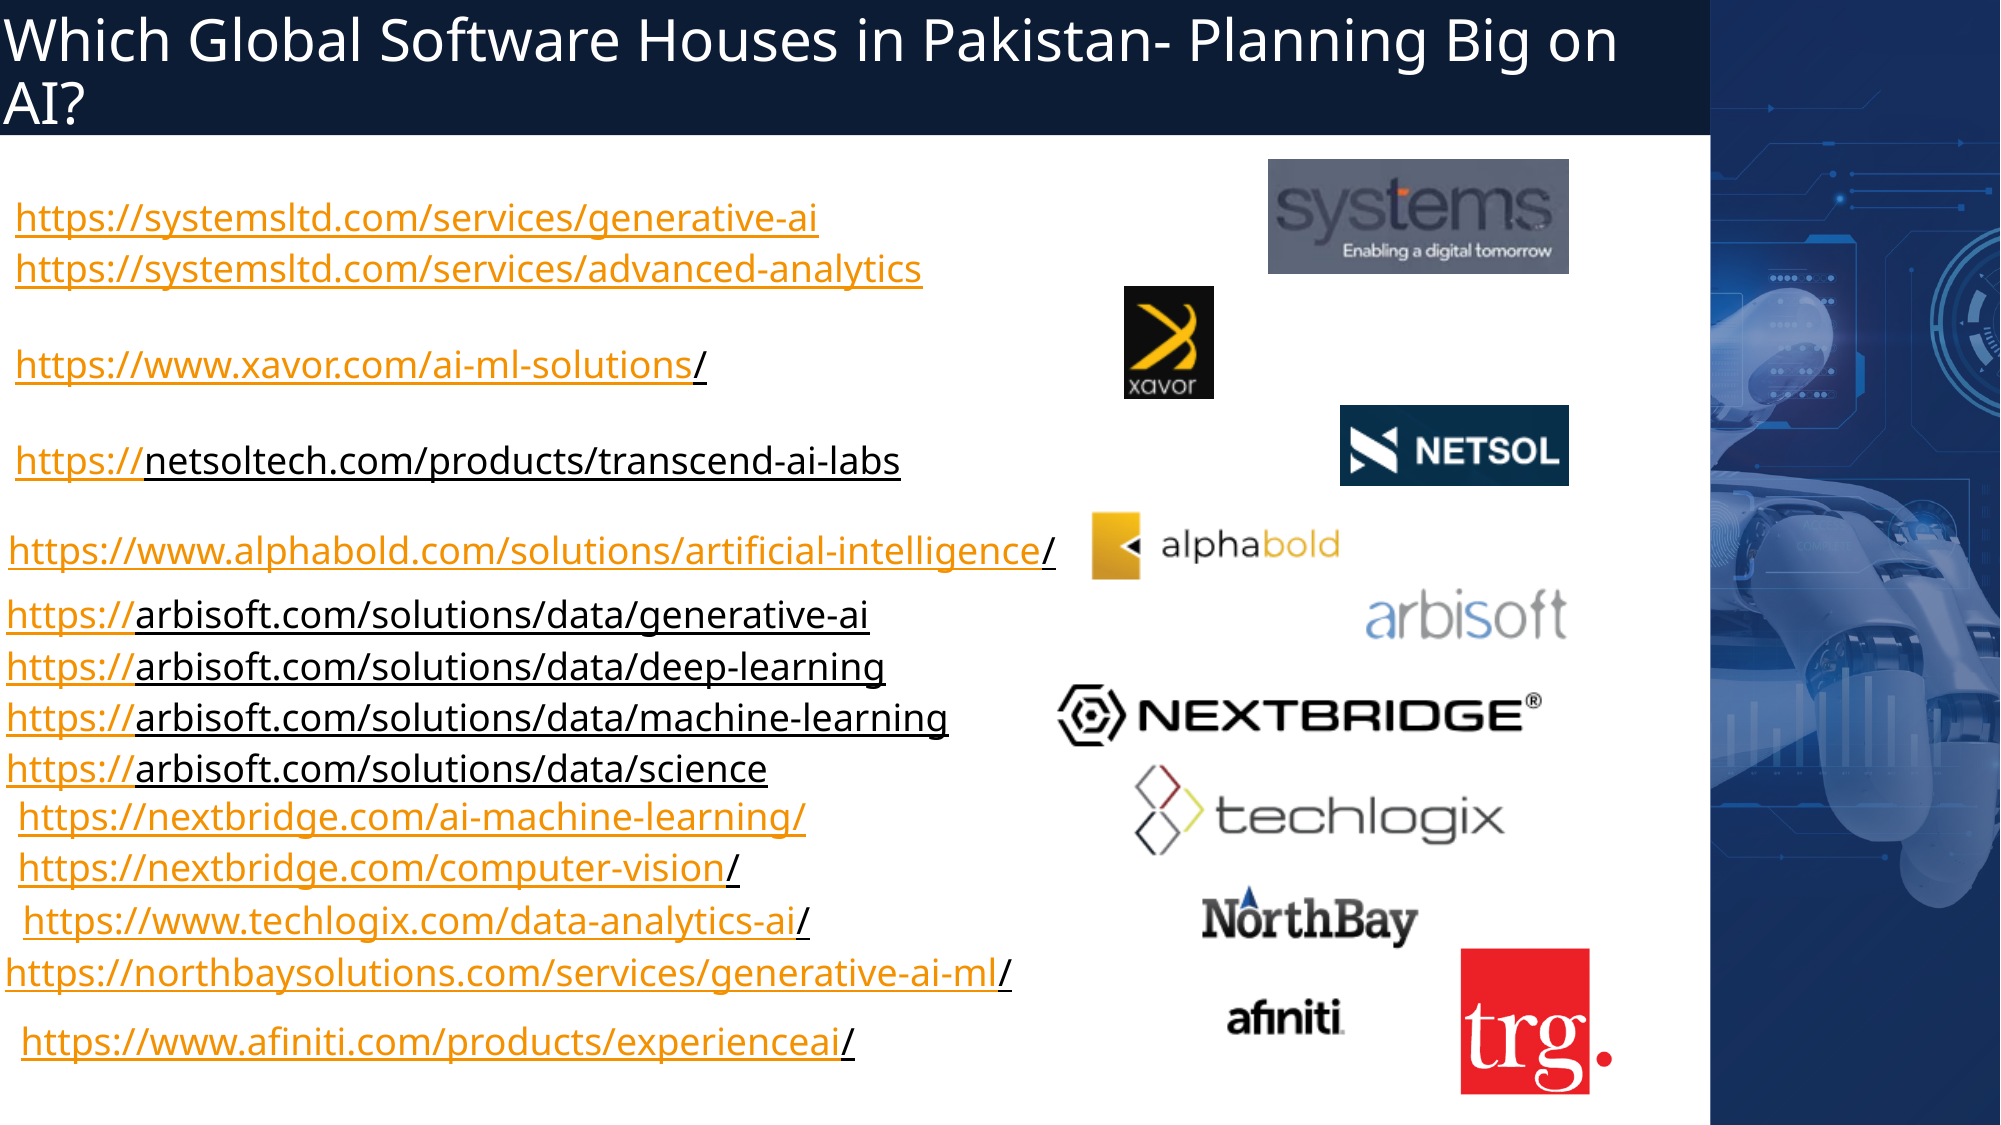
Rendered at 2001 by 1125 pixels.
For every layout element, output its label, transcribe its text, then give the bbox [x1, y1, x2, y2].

text_box https://northbaysolutions.com/services/generative-ai-ml/ [0, 941, 1037, 1008]
text_box https://arbisoft.com/solutions/data/generative-ai https://arbisoft.com/solutions/data/deep-learning https://arbisoft.com/solutions/data/machine-learning https://arbisoft.com/solutions/data/science [0, 584, 974, 803]
picture [1710, 0, 2000, 1125]
text_box https://www.alphabold.com/solutions/artificial-intelligence/ [0, 519, 1075, 586]
text_box https://www.techlogix.com/data-analytics-ai/ [7, 889, 835, 941]
picture [1124, 286, 1214, 400]
text_box https://systemsltd.com/services/generative-ai https://systemsltd.com/services/advanced-analytics https://www.xavor.com/ai-ml-solutions/ https://netsoltech.com/products/transcend-ai-labs [0, 186, 938, 496]
picture [1045, 672, 1616, 1103]
picture [1268, 159, 1569, 274]
text_box https://nextbridge.com/ai-machine-learning/ https://nextbridge.com/computer-vision/ [2, 785, 821, 903]
picture [1340, 405, 1569, 486]
title Which Global Software Houses in Pakistan- Planning Big on AI? [0, 0, 1710, 168]
picture [1211, 980, 1375, 1063]
text_box https://www.afiniti.com/products/experienceai/ [5, 1010, 880, 1077]
picture [1075, 493, 1619, 660]
